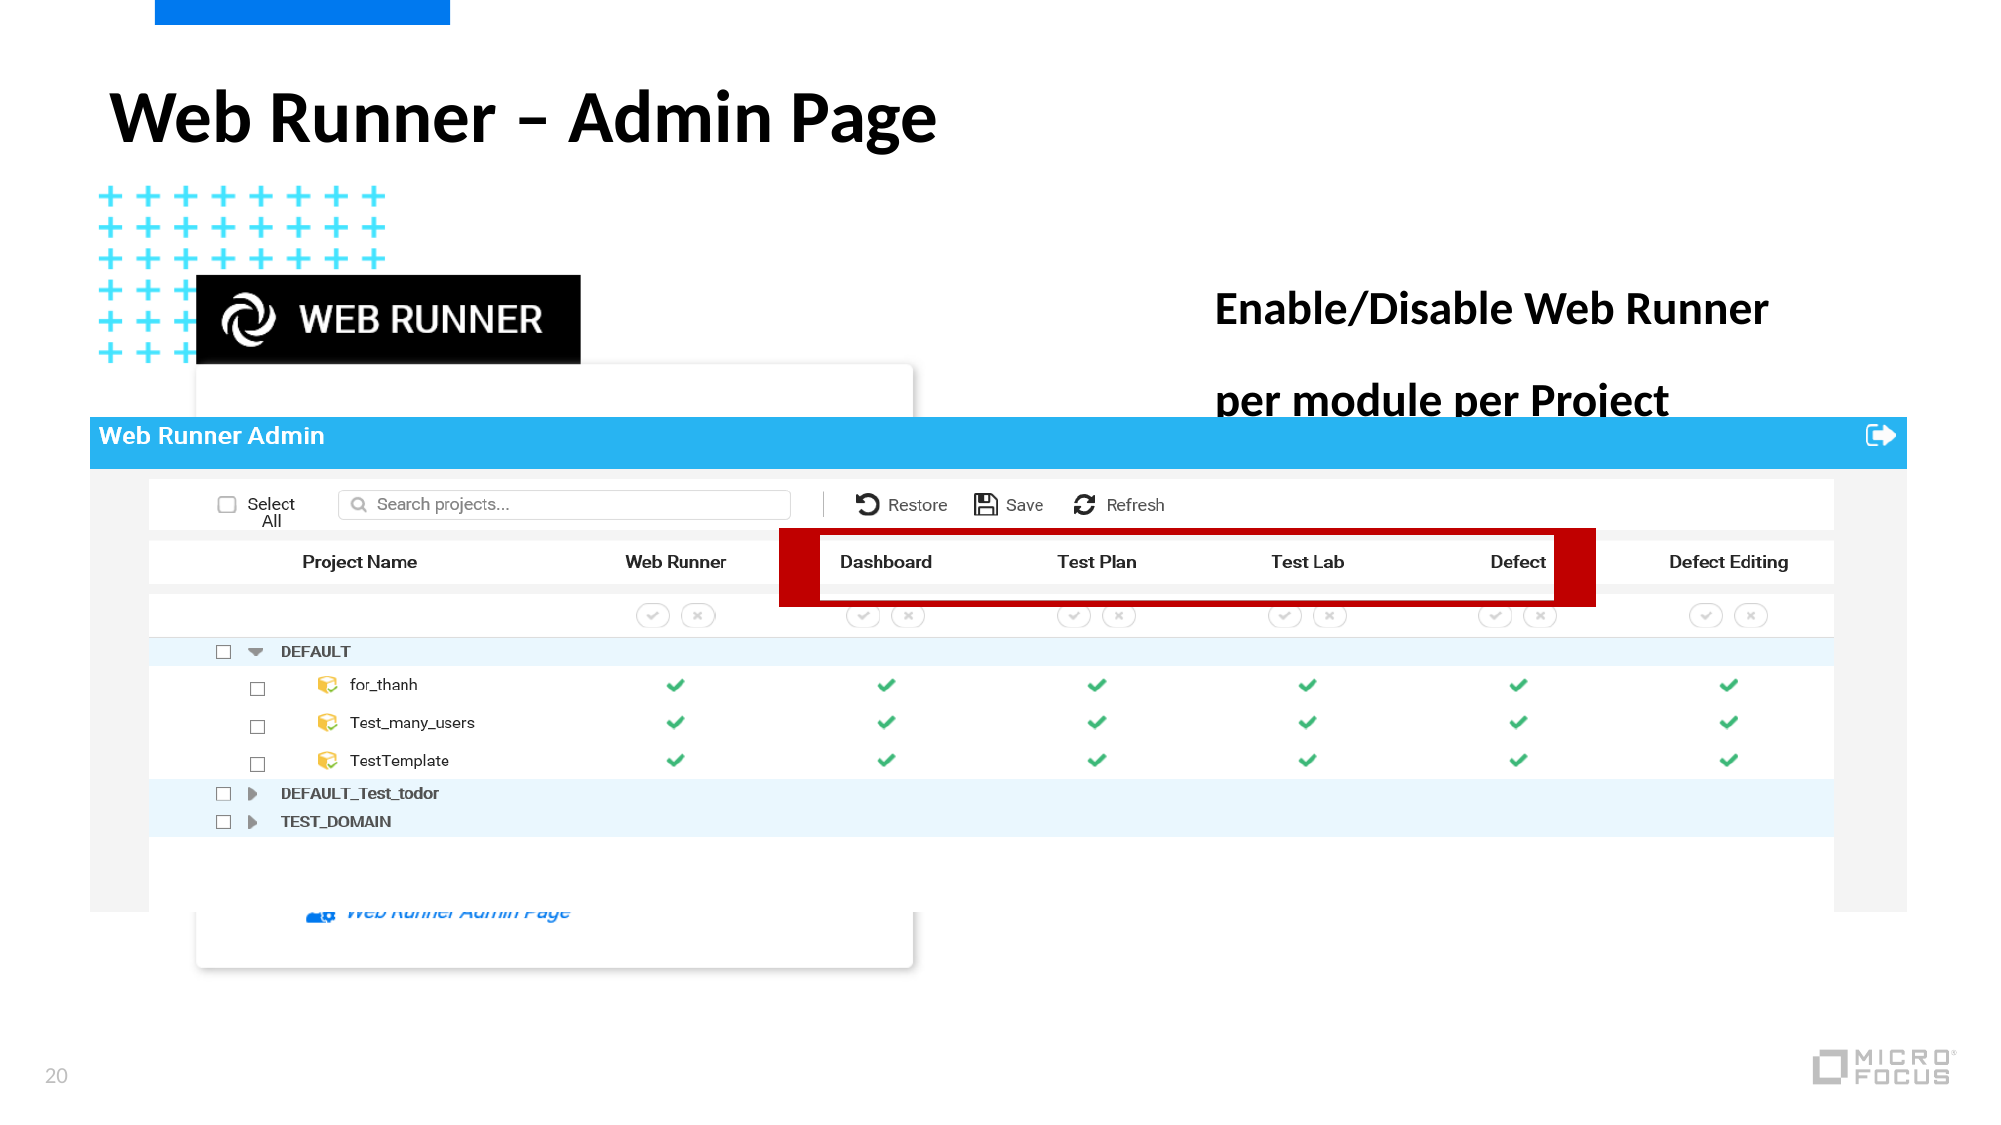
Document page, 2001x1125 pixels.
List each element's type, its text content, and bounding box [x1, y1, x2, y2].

title Web Runner – Admin Page [109, 70, 1802, 248]
picture [77, 158, 1907, 1012]
slide_number 20 [30, 1051, 90, 1097]
text_box Enable/Disable Web Runner per module per Project [1214, 276, 1365, 417]
